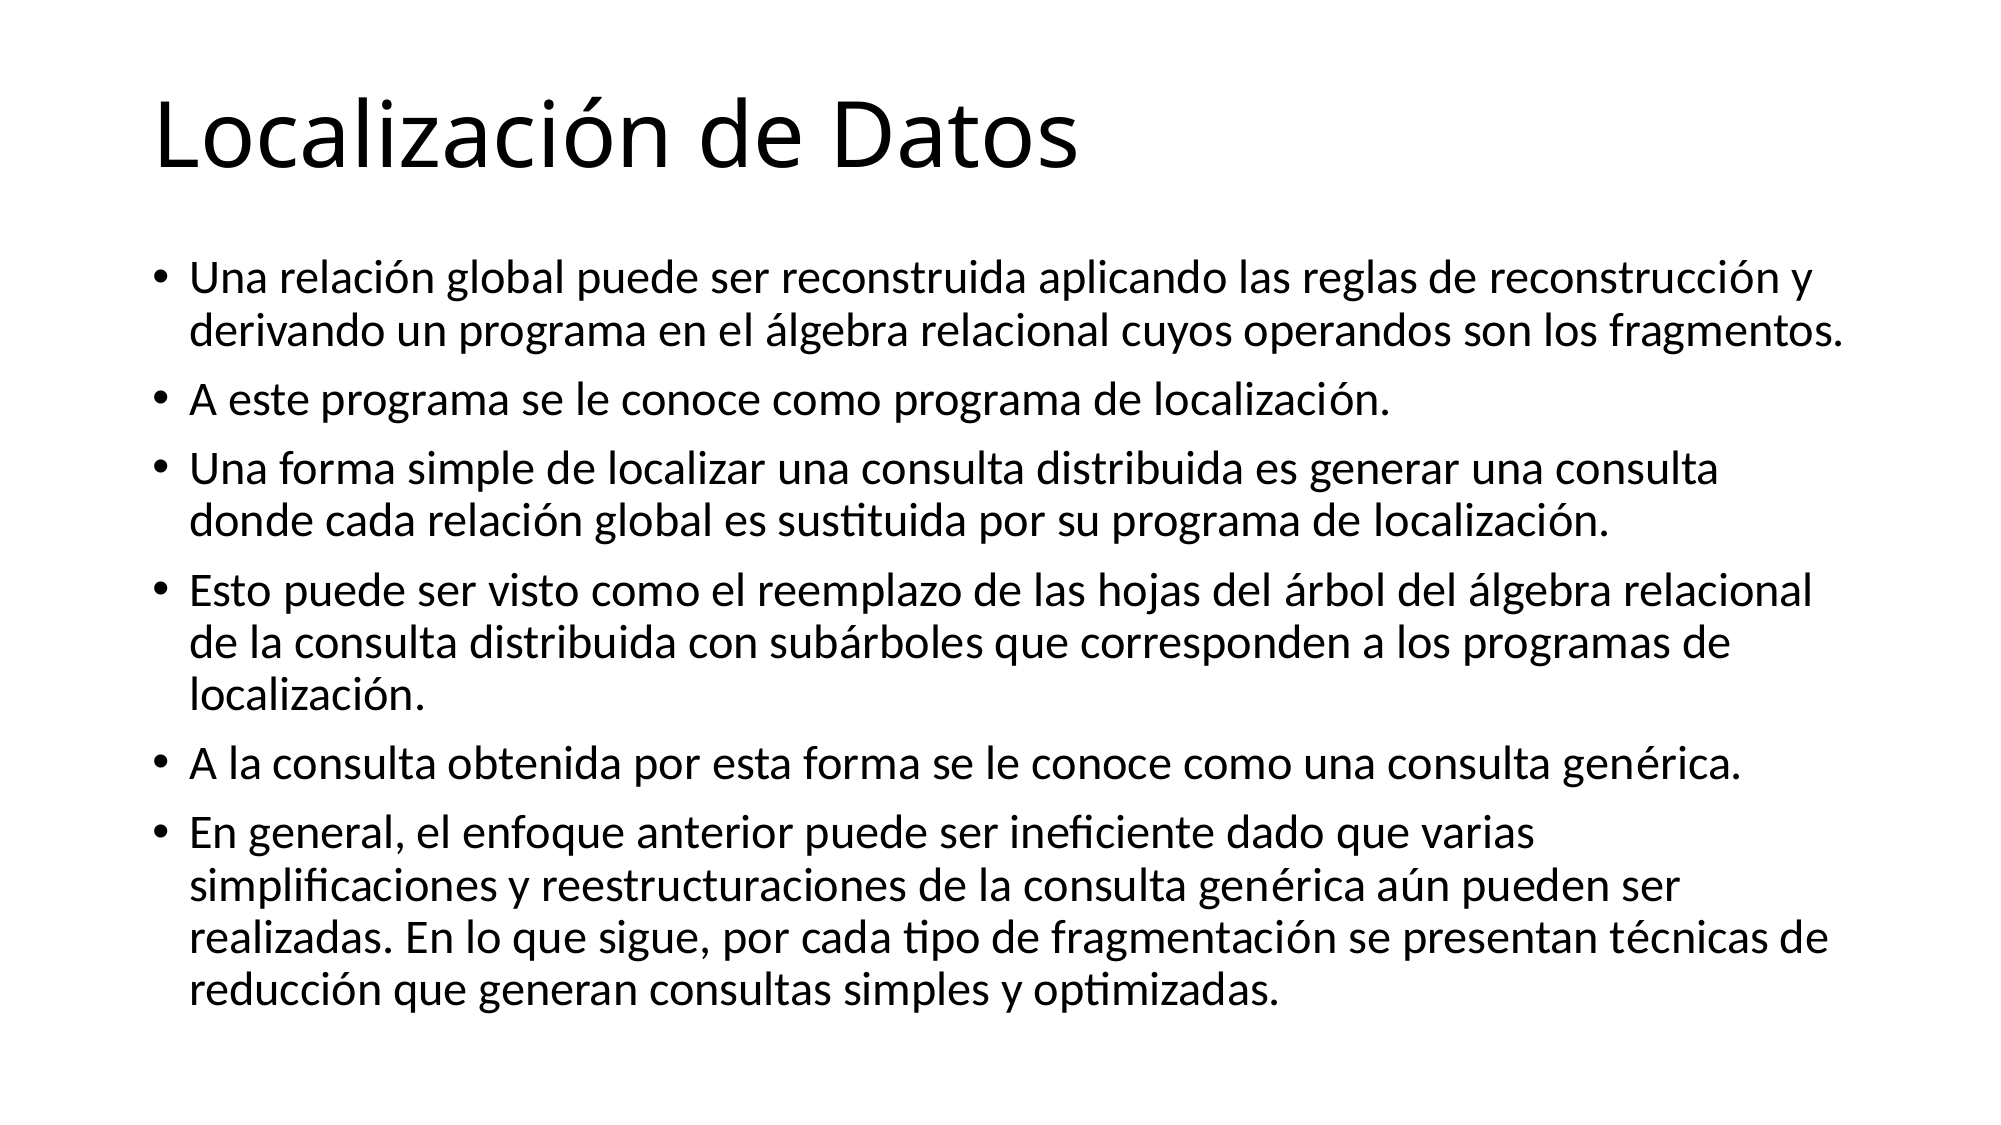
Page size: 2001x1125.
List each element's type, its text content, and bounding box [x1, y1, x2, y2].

title Localización de Datos [137, 59, 1863, 216]
list Una relación global puede ser reconstruida aplicando las reglas de reconstrucción y derivando un programa en el álgebra relacional cuyos operandos son los fragmentos. A este programa se le conoce como programa de localización. Una forma simple de localizar una consulta distribuida es generar una consulta donde cada relación global es sustituida por su programa de localización. Esto puede ser visto como el reemplazo de las hojas del árbol del álgebra relacional de la consulta distribuida con subárboles que corresponden a los programas de localización. A la consulta obtenida por esta forma se le conoce como una consulta genérica. En general, el enfoque anterior puede ser ineficiente dado que varias simplificaciones y reestructuraciones de la consulta genérica aún pueden ser realizadas. En lo que sigue, por cada tipo de fragmentación se presentan técnicas de reducción que generan consultas simples y optimizadas. [137, 244, 1863, 1085]
